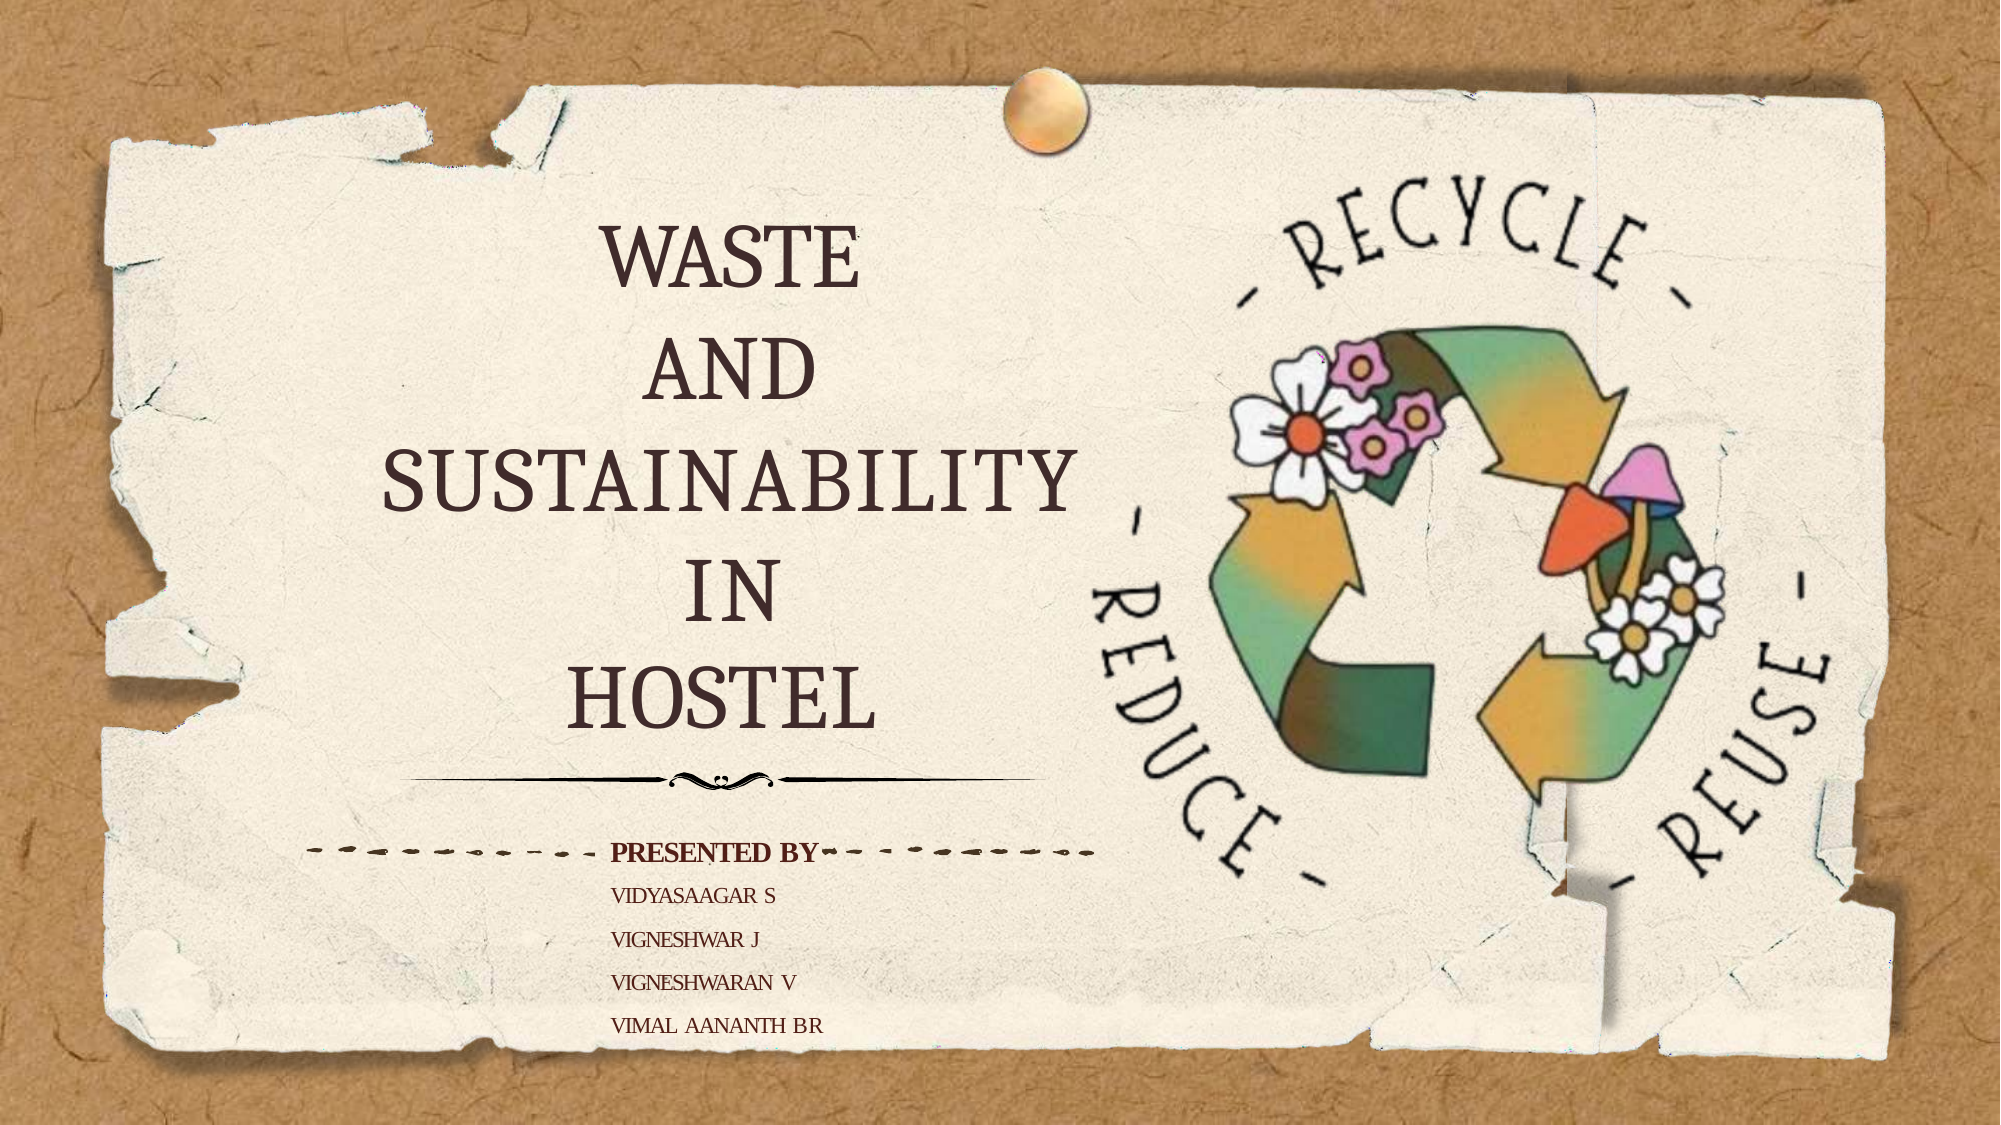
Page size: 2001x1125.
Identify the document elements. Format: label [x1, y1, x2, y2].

text_box [0, 0, 2000, 1125]
text_box [399, 141, 1955, 937]
